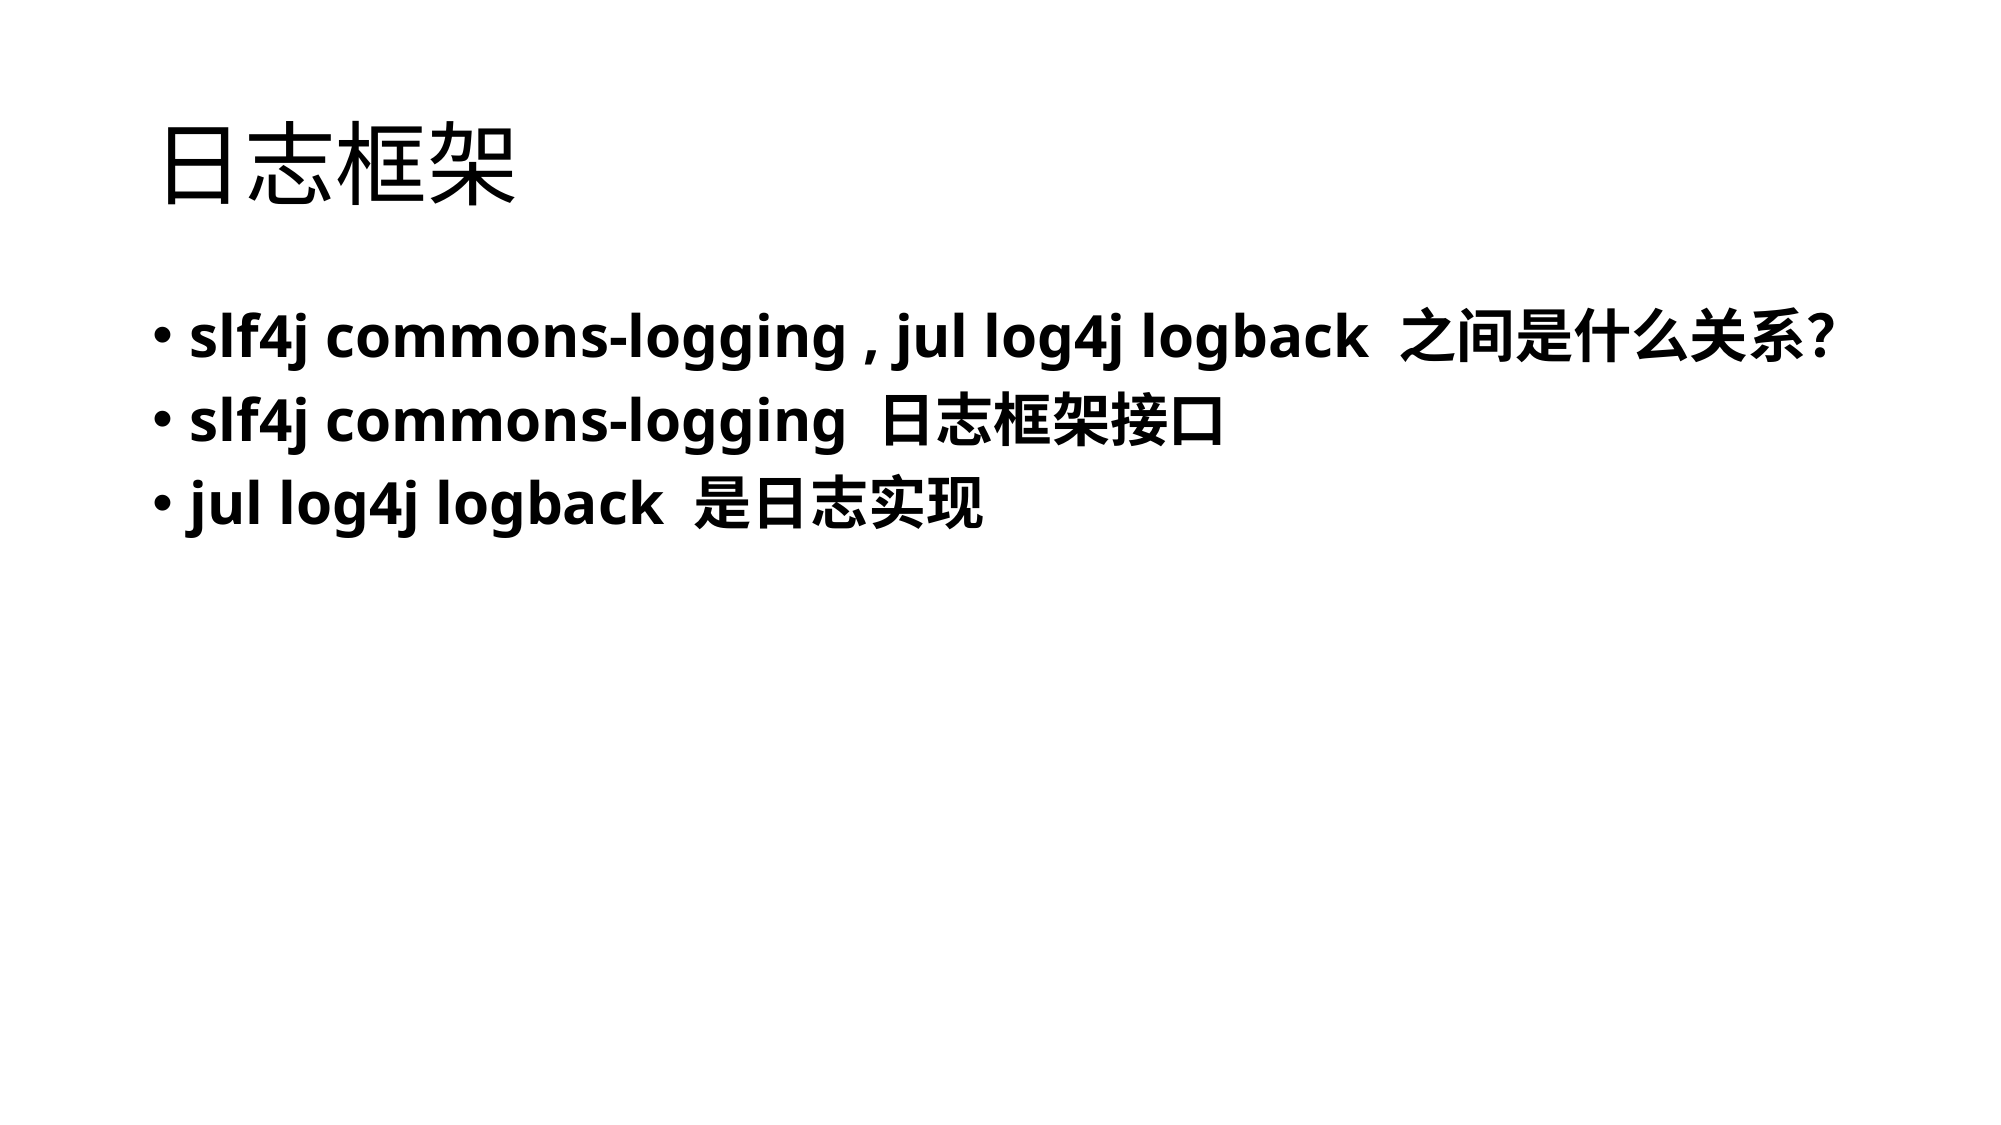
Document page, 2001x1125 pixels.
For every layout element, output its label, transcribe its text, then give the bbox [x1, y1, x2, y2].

title 日志框架 [137, 59, 1863, 278]
list slf4j commons-logging , jul log4j logback 之间是什么关系？ slf4j commons-logging 日志框架接口 jul log4j logback 是日志实现 [137, 299, 1863, 1014]
